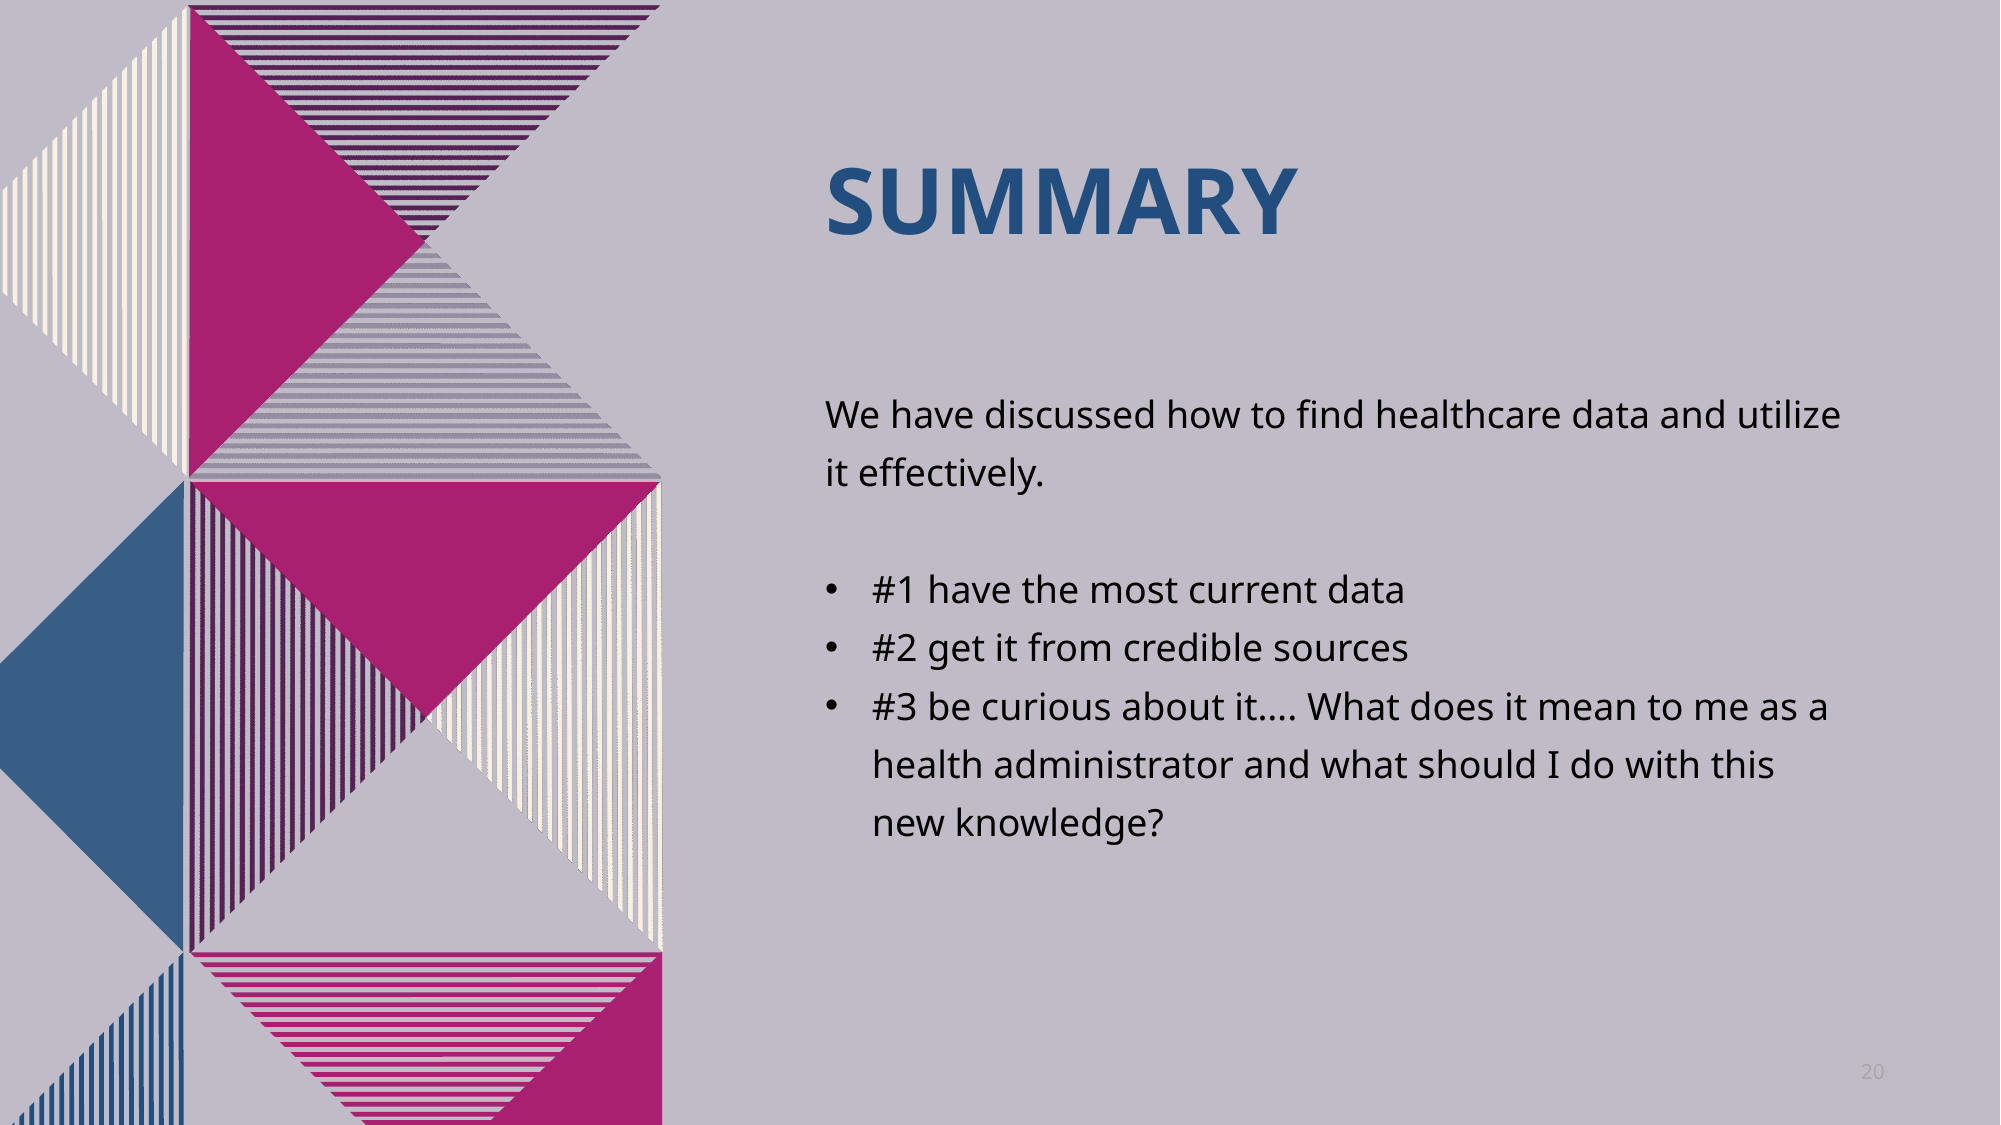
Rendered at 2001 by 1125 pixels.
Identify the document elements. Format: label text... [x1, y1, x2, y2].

picture [188, 0, 659, 240]
picture [184, 481, 425, 953]
title SUMMARY [810, 147, 1860, 365]
picture [426, 481, 810, 952]
slide_number 20 [1824, 1042, 1900, 1103]
picture [190, 242, 661, 482]
list We have discussed how to find healthcare data and utilize it effectively. #1 have the most current data #2 get it from credible sources #3 be curious about it…. What does it mean to me as a health administrator and what should I do with this new knowledge? [810, 369, 1860, 1045]
